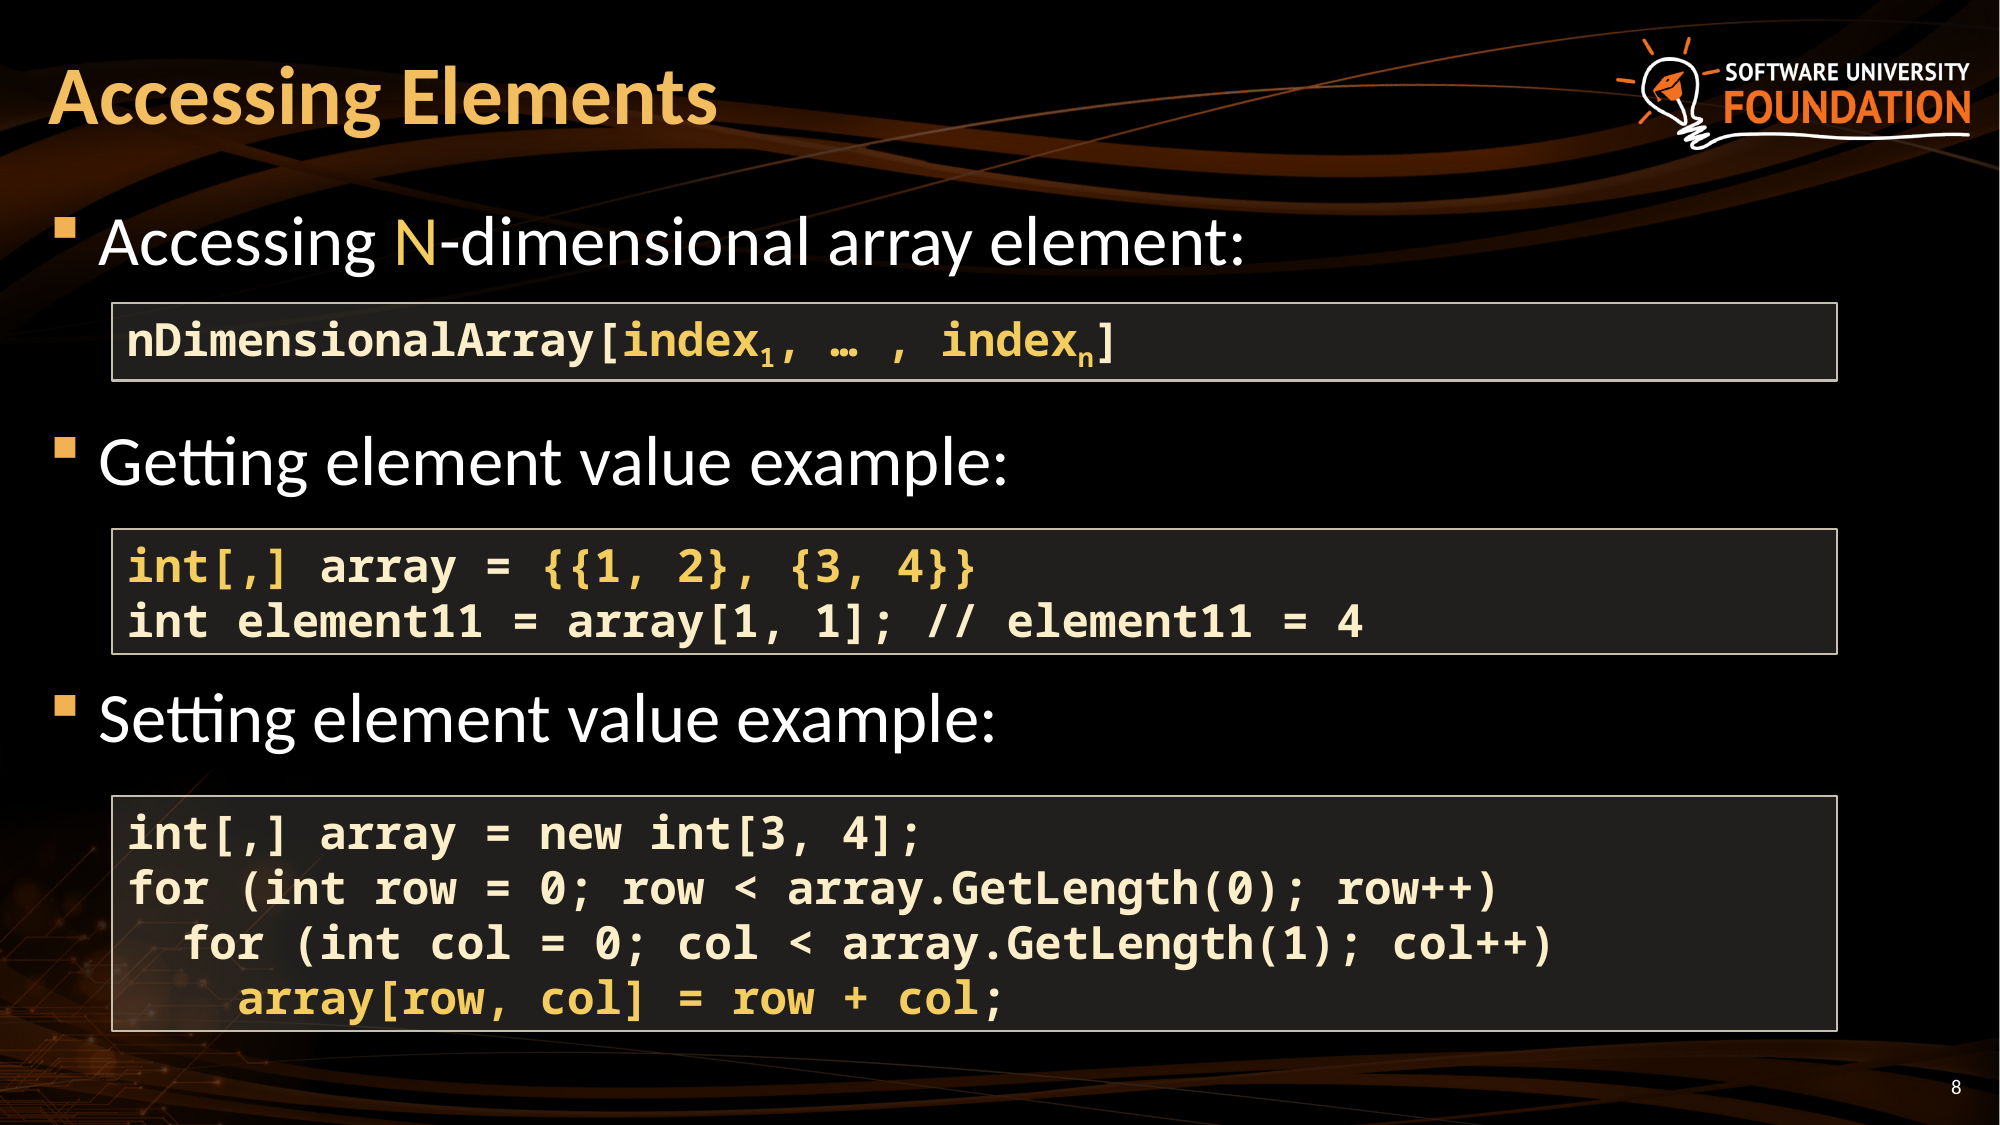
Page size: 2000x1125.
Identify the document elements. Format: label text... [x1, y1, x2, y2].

text_box int[,] array = new int[3, 4]; for (int row = 0; row < array.GetLength(0); row++) for (int col = 0; col < array.GetLength(1); col++) array[row, col] = row + col; [112, 795, 1838, 1031]
slide_number 8 [1897, 1070, 1968, 1103]
text_box int[,] array = {{1, 2}, {3, 4}} int element11 = array[1, 1]; // element11 = 4 [112, 529, 1838, 654]
list Accessing N-dimensional array element: Getting element value example: Setting element value example: [31, 188, 1968, 1103]
title Accessing Elements [30, 6, 1625, 189]
text_box nDimensionalArray[index1, … , indexn] [112, 303, 1838, 381]
picture [0, 0, 2000, 1125]
